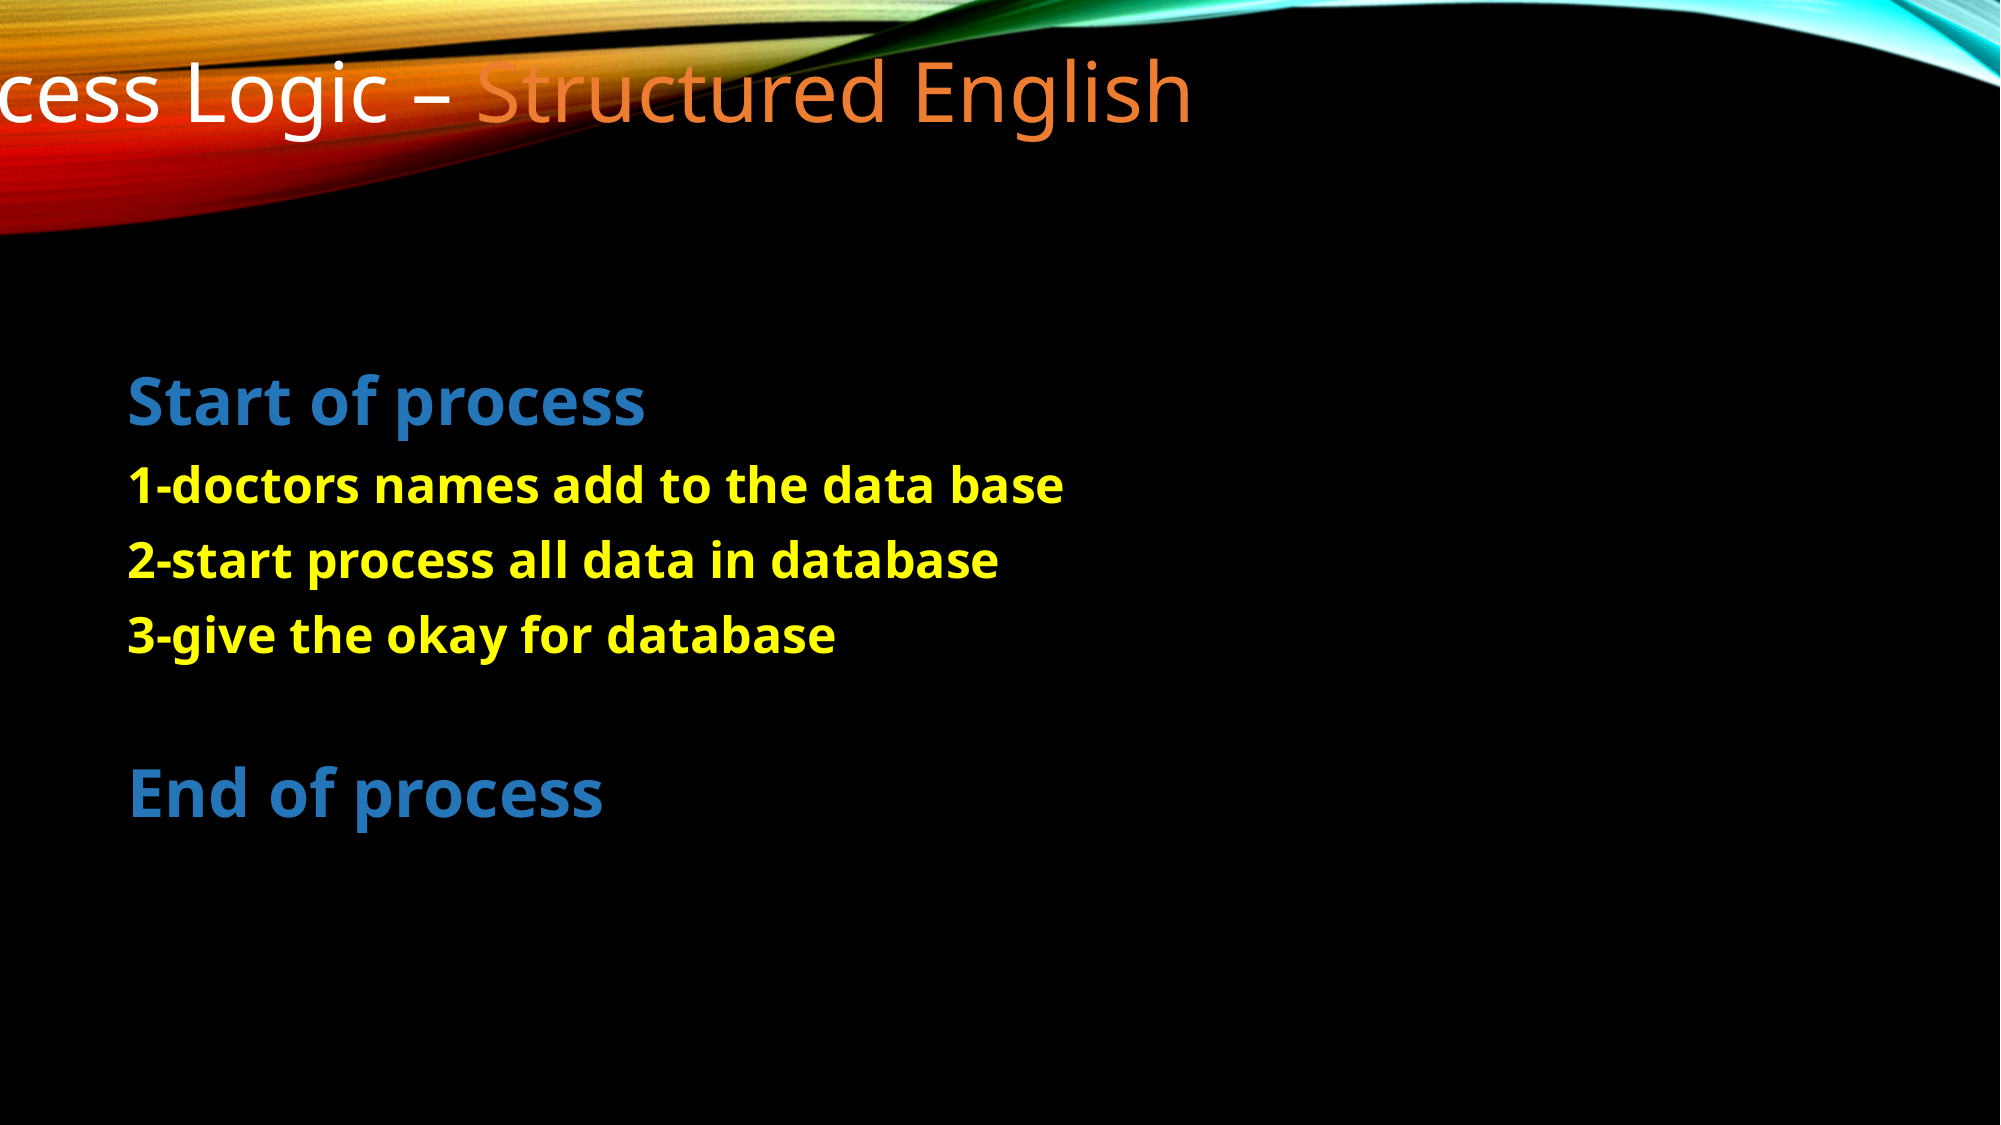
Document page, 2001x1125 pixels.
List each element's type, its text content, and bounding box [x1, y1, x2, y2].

list Start of process 1-doctors names add to the data base 2-start process all data in database 3-give the okay for database End of process [112, 360, 1888, 1021]
picture [0, 0, 2000, 237]
title Process Logic – Structured English [0, 0, 1211, 202]
